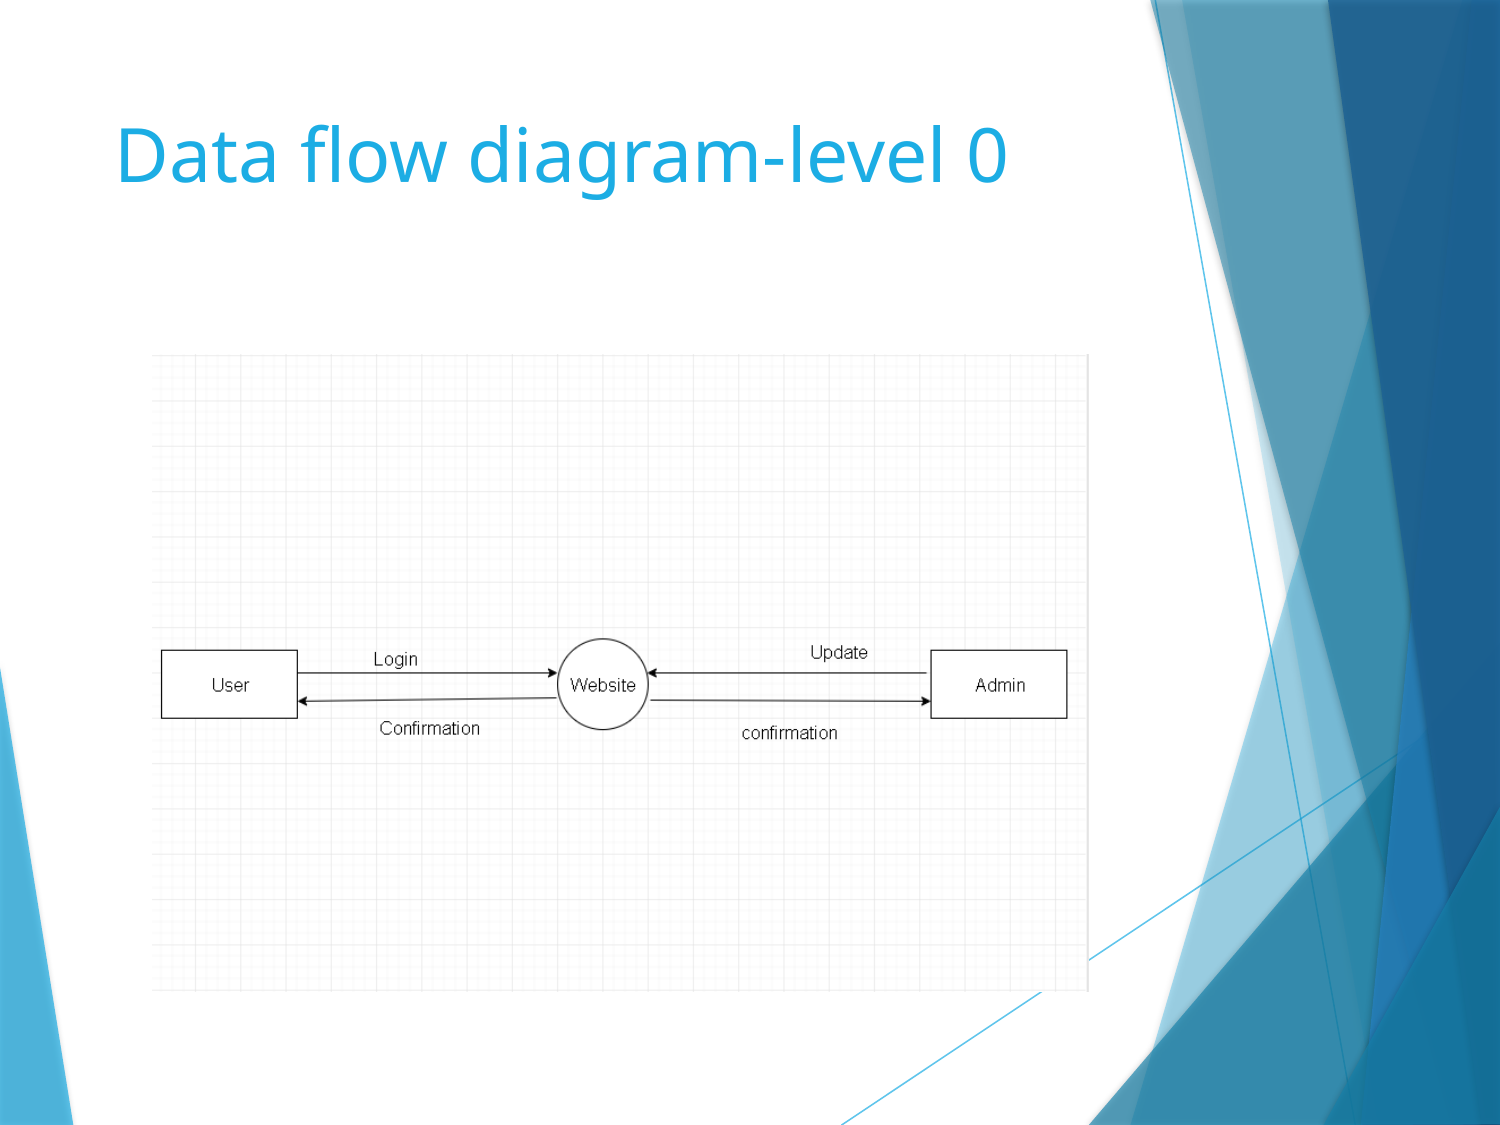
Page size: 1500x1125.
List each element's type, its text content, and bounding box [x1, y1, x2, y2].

title Data flow diagram-level 0 [99, 99, 1142, 317]
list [151, 353, 1090, 992]
